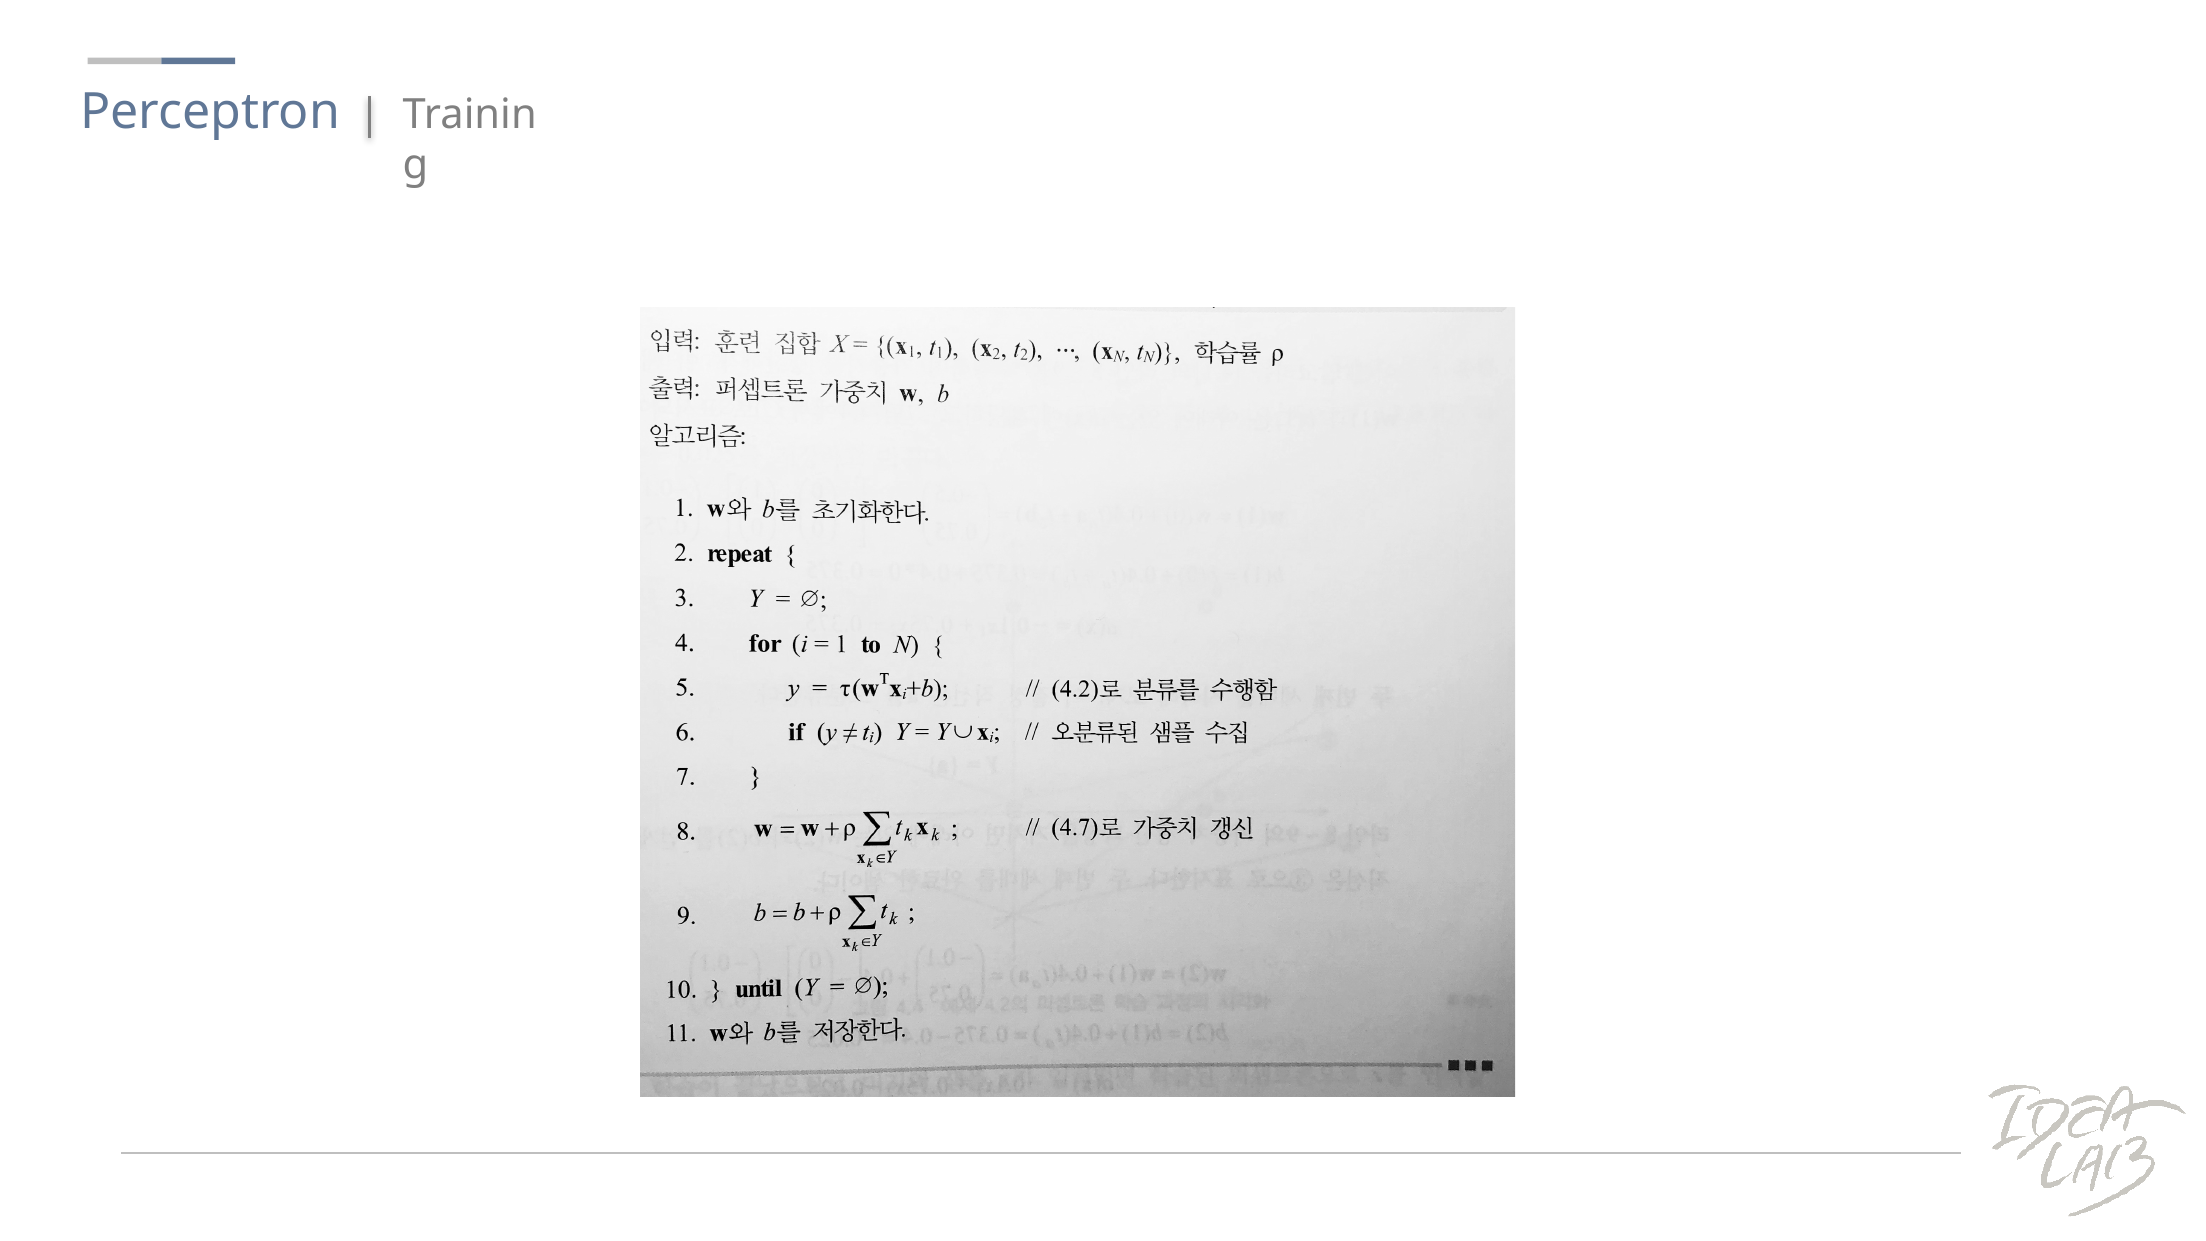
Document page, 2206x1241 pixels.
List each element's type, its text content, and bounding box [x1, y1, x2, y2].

text_box Training [387, 79, 576, 194]
picture [639, 307, 1516, 1097]
text_box Perceptron [65, 71, 898, 146]
